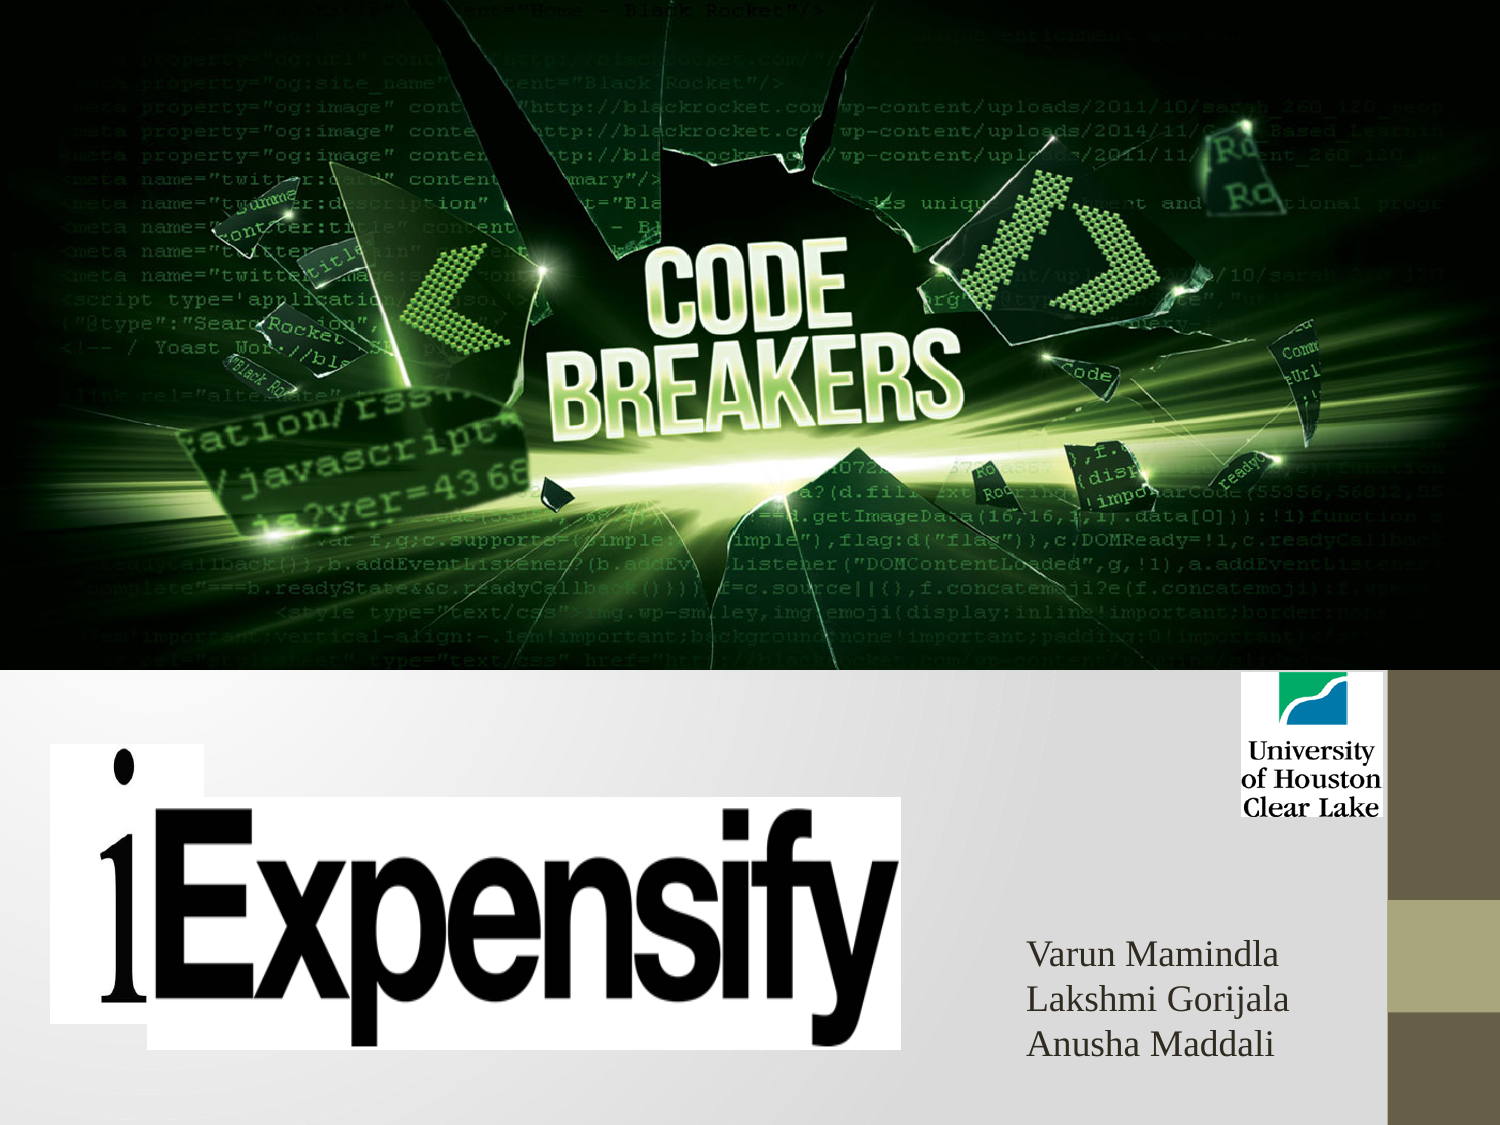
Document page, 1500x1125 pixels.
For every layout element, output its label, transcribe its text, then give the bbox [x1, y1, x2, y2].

picture [50, 744, 902, 1051]
text_box Varun Mamindla Lakshmi Gorijala Anusha Maddali [1011, 921, 1383, 1071]
picture [0, 0, 1500, 818]
